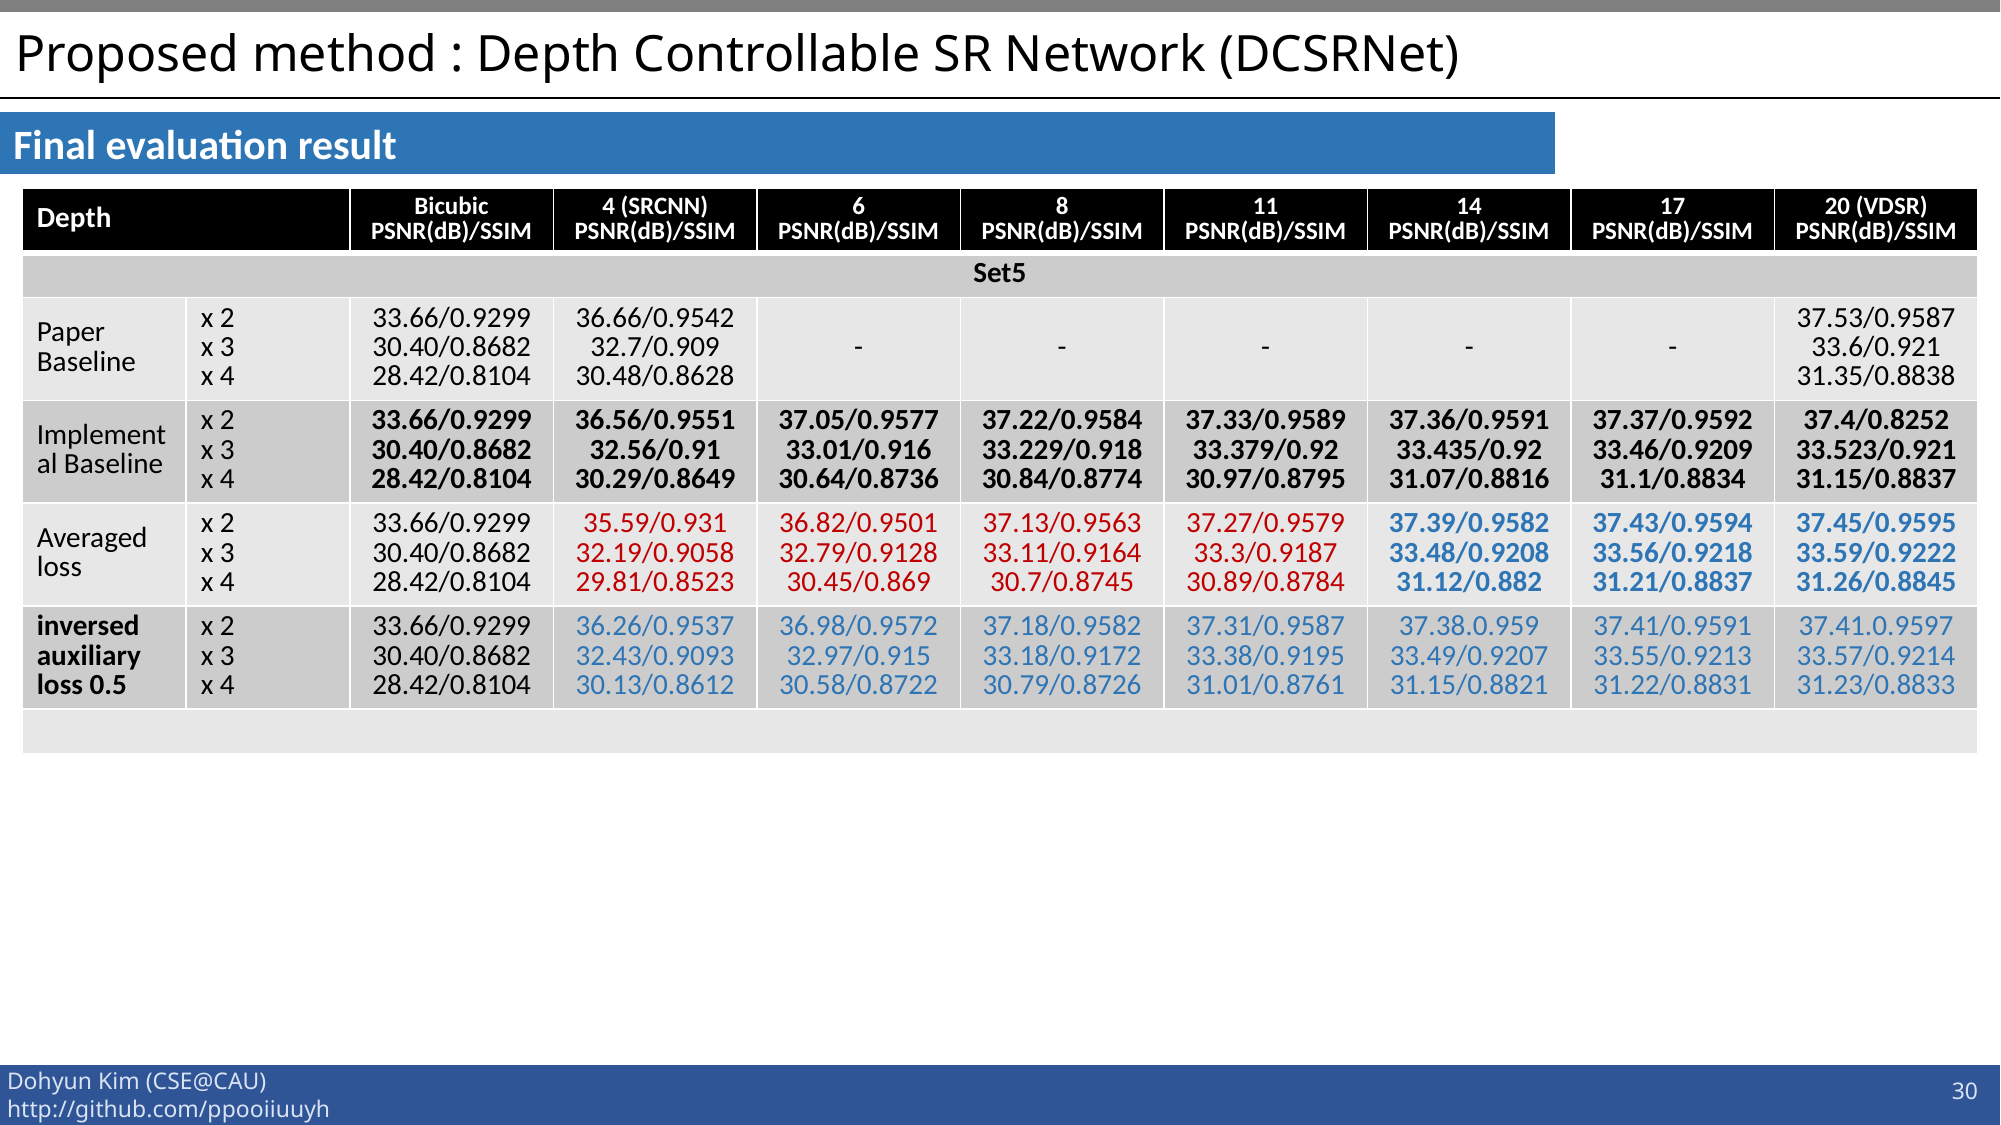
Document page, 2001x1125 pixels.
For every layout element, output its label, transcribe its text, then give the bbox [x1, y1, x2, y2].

table_cell 37.27/0.9579 33.3/0.9187 30.89/0.8784 [1165, 504, 1367, 605]
table_cell x 2 x 3 x 4 [187, 607, 349, 708]
table_header 17 PSNR(dB)/SSIM [1572, 189, 1774, 250]
table_cell 36.26/0.9537 32.43/0.9093 30.13/0.8612 [554, 607, 756, 708]
table_cell - [1165, 298, 1367, 400]
text_box Final evaluation result [0, 112, 1555, 174]
table_cell 37.41.0.9597 33.57/0.9214 31.23/0.8833 [1775, 607, 1977, 708]
table_cell Set5 [23, 256, 1977, 297]
table_cell 37.41/0.9591 33.55/0.9213 31.22/0.8831 [1572, 607, 1774, 708]
table_header Depth [23, 189, 349, 250]
table_header Bicubic PSNR(dB)/SSIM [351, 189, 553, 250]
table_header 14 PSNR(dB)/SSIM [1368, 189, 1570, 250]
table_header 4 (SRCNN) PSNR(dB)/SSIM [554, 189, 756, 250]
table_cell 36.82/0.9501 32.79/0.9128 30.45/0.869 [758, 504, 960, 605]
table_cell 33.66/0.9299 30.40/0.8682 28.42/0.8104 [351, 401, 553, 502]
table_cell - [1572, 298, 1774, 400]
table_header 20 (VDSR) PSNR(dB)/SSIM [1775, 189, 1977, 250]
table_cell 36.56/0.9551 32.56/0.91 30.29/0.8649 [554, 401, 756, 502]
table_cell Averaged loss [23, 504, 185, 605]
table_cell 37.45/0.9595 33.59/0.9222 31.26/0.8845 [1775, 504, 1977, 605]
table_cell [23, 710, 1977, 753]
table_cell 37.38.0.959 33.49/0.9207 31.15/0.8821 [1368, 607, 1570, 708]
table_cell 33.66/0.9299 30.40/0.8682 28.42/0.8104 [351, 504, 553, 605]
table_cell x 2 x 3 x 4 [187, 401, 349, 502]
table_cell x 2 x 3 x 4 [187, 504, 349, 605]
slide_number 30 [1543, 1062, 1994, 1123]
table_cell 33.66/0.9299 30.40/0.8682 28.42/0.8104 [351, 607, 553, 708]
table_cell 37.22/0.9584 33.229/0.918 30.84/0.8774 [961, 401, 1163, 502]
table_cell 33.66/0.9299 30.40/0.8682 28.42/0.8104 [351, 298, 553, 400]
table_cell Implemental Baseline [23, 401, 185, 502]
table_cell - [961, 298, 1163, 400]
table_cell inversed auxiliary loss 0.5 [23, 607, 185, 708]
table_cell - [1368, 298, 1570, 400]
table_cell 37.37/0.9592 33.46/0.9209 31.1/0.8834 [1572, 401, 1774, 502]
table_cell 36.98/0.9572 32.97/0.915 30.58/0.8722 [758, 607, 960, 708]
table_cell 37.13/0.9563 33.11/0.9164 30.7/0.8745 [961, 504, 1163, 605]
table_cell 37.18/0.9582 33.18/0.9172 30.79/0.8726 [961, 607, 1163, 708]
table_cell 37.4/0.8252 33.523/0.921 31.15/0.8837 [1775, 401, 1977, 502]
table_header 8 PSNR(dB)/SSIM [961, 189, 1163, 250]
table_cell 37.05/0.9577 33.01/0.916 30.64/0.8736 [758, 401, 960, 502]
table_cell 37.31/0.9587 33.38/0.9195 31.01/0.8761 [1165, 607, 1367, 708]
table_cell 37.43/0.9594 33.56/0.9218 31.21/0.8837 [1572, 504, 1774, 605]
table_cell 37.36/0.9591 33.435/0.92 31.07/0.8816 [1368, 401, 1570, 502]
table_cell x 2 x 3 x 4 [187, 298, 349, 400]
title Proposed method : Depth Controllable SR Network (DCSRNet) [0, 12, 1751, 99]
table_cell 36.66/0.9542 32.7/0.909 30.48/0.8628 [554, 298, 756, 400]
table_cell 37.39/0.9582 33.48/0.9208 31.12/0.882 [1368, 504, 1570, 605]
table_cell 37.33/0.9589 33.379/0.92 30.97/0.8795 [1165, 401, 1367, 502]
table_header 11 PSNR(dB)/SSIM [1165, 189, 1367, 250]
table_cell Paper Baseline [23, 298, 185, 400]
table_cell 35.59/0.931 32.19/0.9058 29.81/0.8523 [554, 504, 756, 605]
table_header 6 PSNR(dB)/SSIM [758, 189, 960, 250]
table_cell 37.53/0.9587 33.6/0.921 31.35/0.8838 [1775, 298, 1977, 400]
table_cell - [758, 298, 960, 400]
